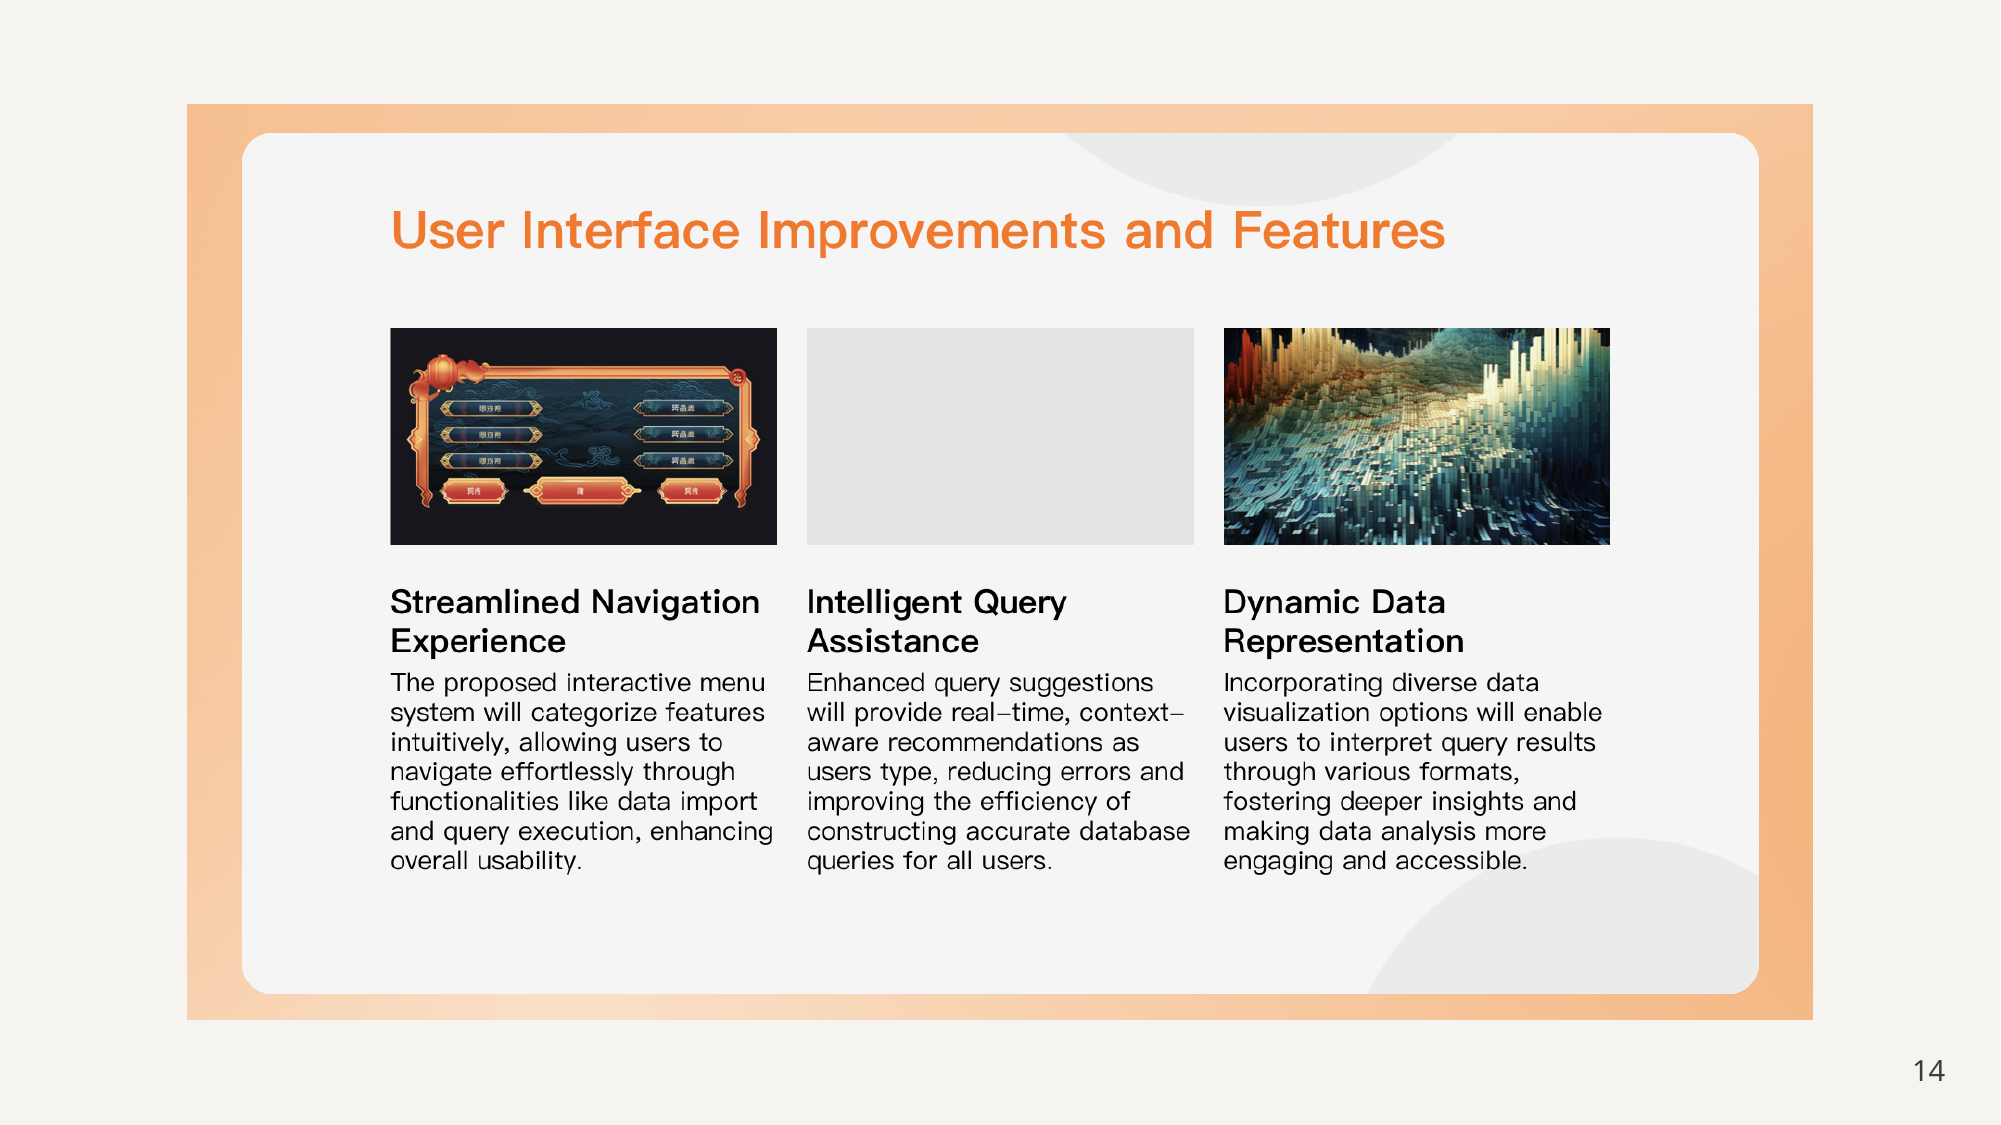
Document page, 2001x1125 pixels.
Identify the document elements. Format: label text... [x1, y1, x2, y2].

slide_number 14 [1875, 1042, 1961, 1103]
picture [187, 104, 1813, 1021]
